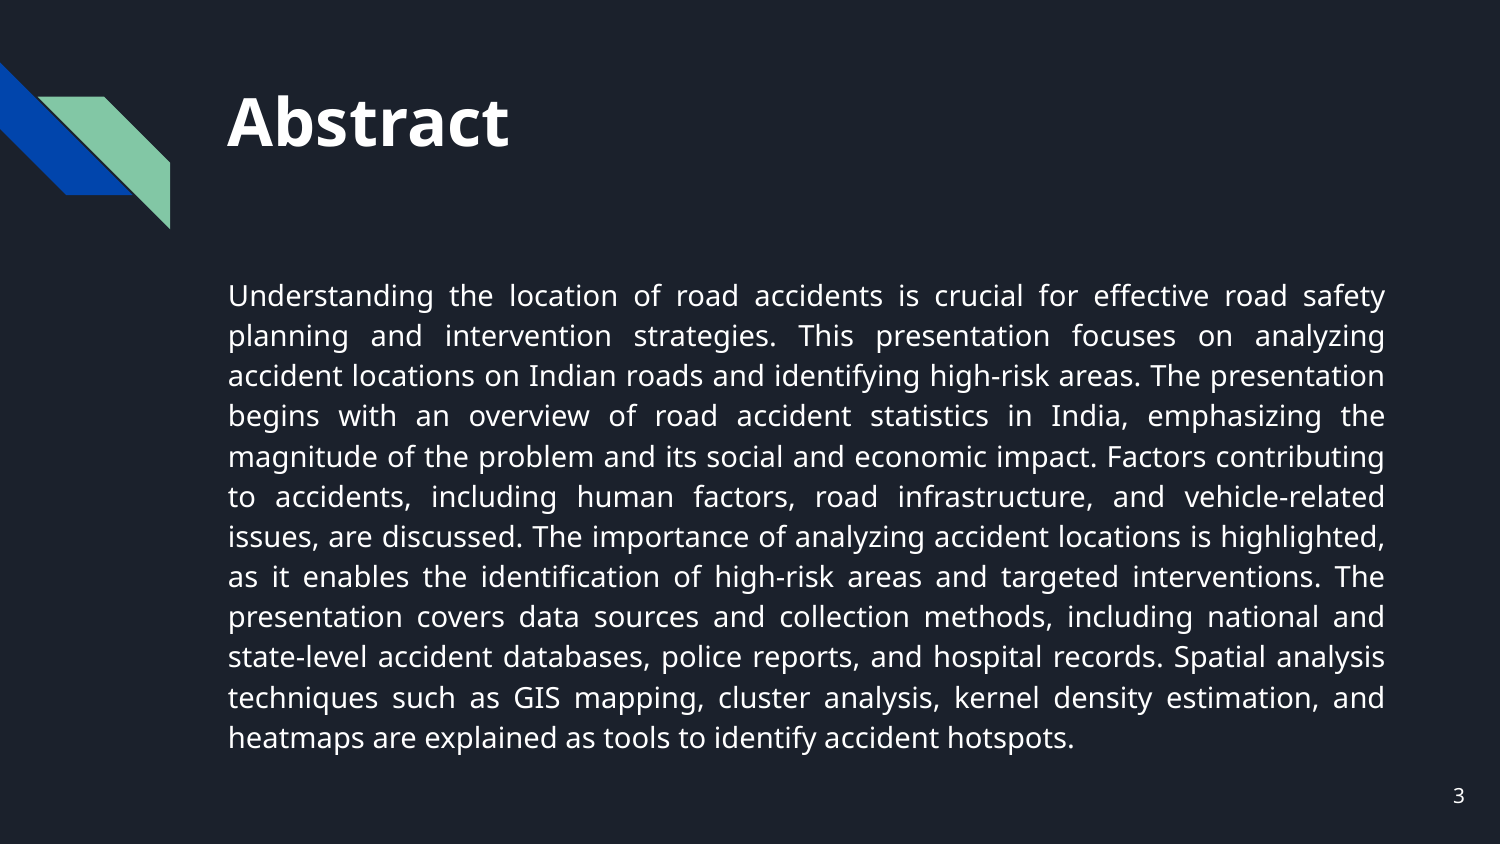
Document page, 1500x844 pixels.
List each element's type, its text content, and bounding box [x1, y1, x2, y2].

slide_number ‹#› [1389, 764, 1480, 830]
list Understanding the location of road accidents is crucial for effective road safety planning and intervention strategies. This presentation focuses on analyzing accident locations on Indian roads and identifying high-risk areas. The presentation begins with an overview of road accident statistics in India, emphasizing the magnitude of the problem and its social and economic impact. Factors contributing to accidents, including human factors, road infrastructure, and vehicle-related issues, are discussed. The importance of analyzing accident locations is highlighted, as it enables the identification of high-risk areas and targeted interventions. The presentation covers data sources and collection methods, including national and state-level accident databases, police reports, and hospital records. Spatial analysis techniques such as GIS mapping, cluster analysis, kernel density estimation, and heatmaps are explained as tools to identify accident hotspots. [212, 257, 1402, 804]
title Abstract [212, 64, 1368, 215]
